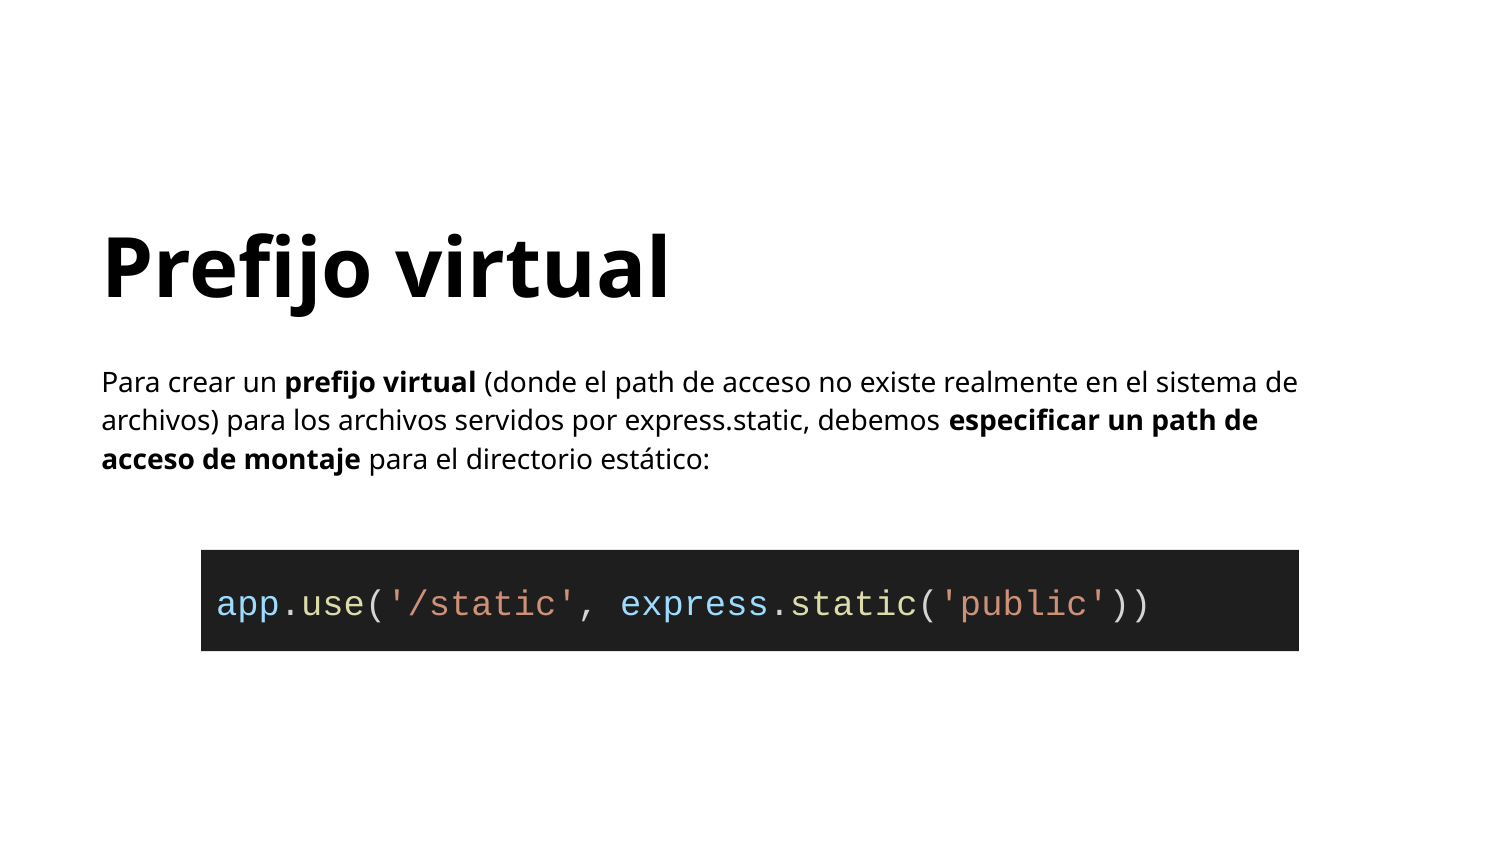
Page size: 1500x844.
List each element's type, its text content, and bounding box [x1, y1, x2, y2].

text_box Prefijo virtual [86, 198, 1016, 325]
text_box Para crear un prefijo virtual (donde el path de acceso no existe realmente en el sistema de archivos) para los archivos servidos por express.static, debemos especificar un path de acceso de montaje para el directorio estático: [86, 343, 1369, 490]
text_box app.use('/static', express.static('public')) [201, 549, 1299, 652]
